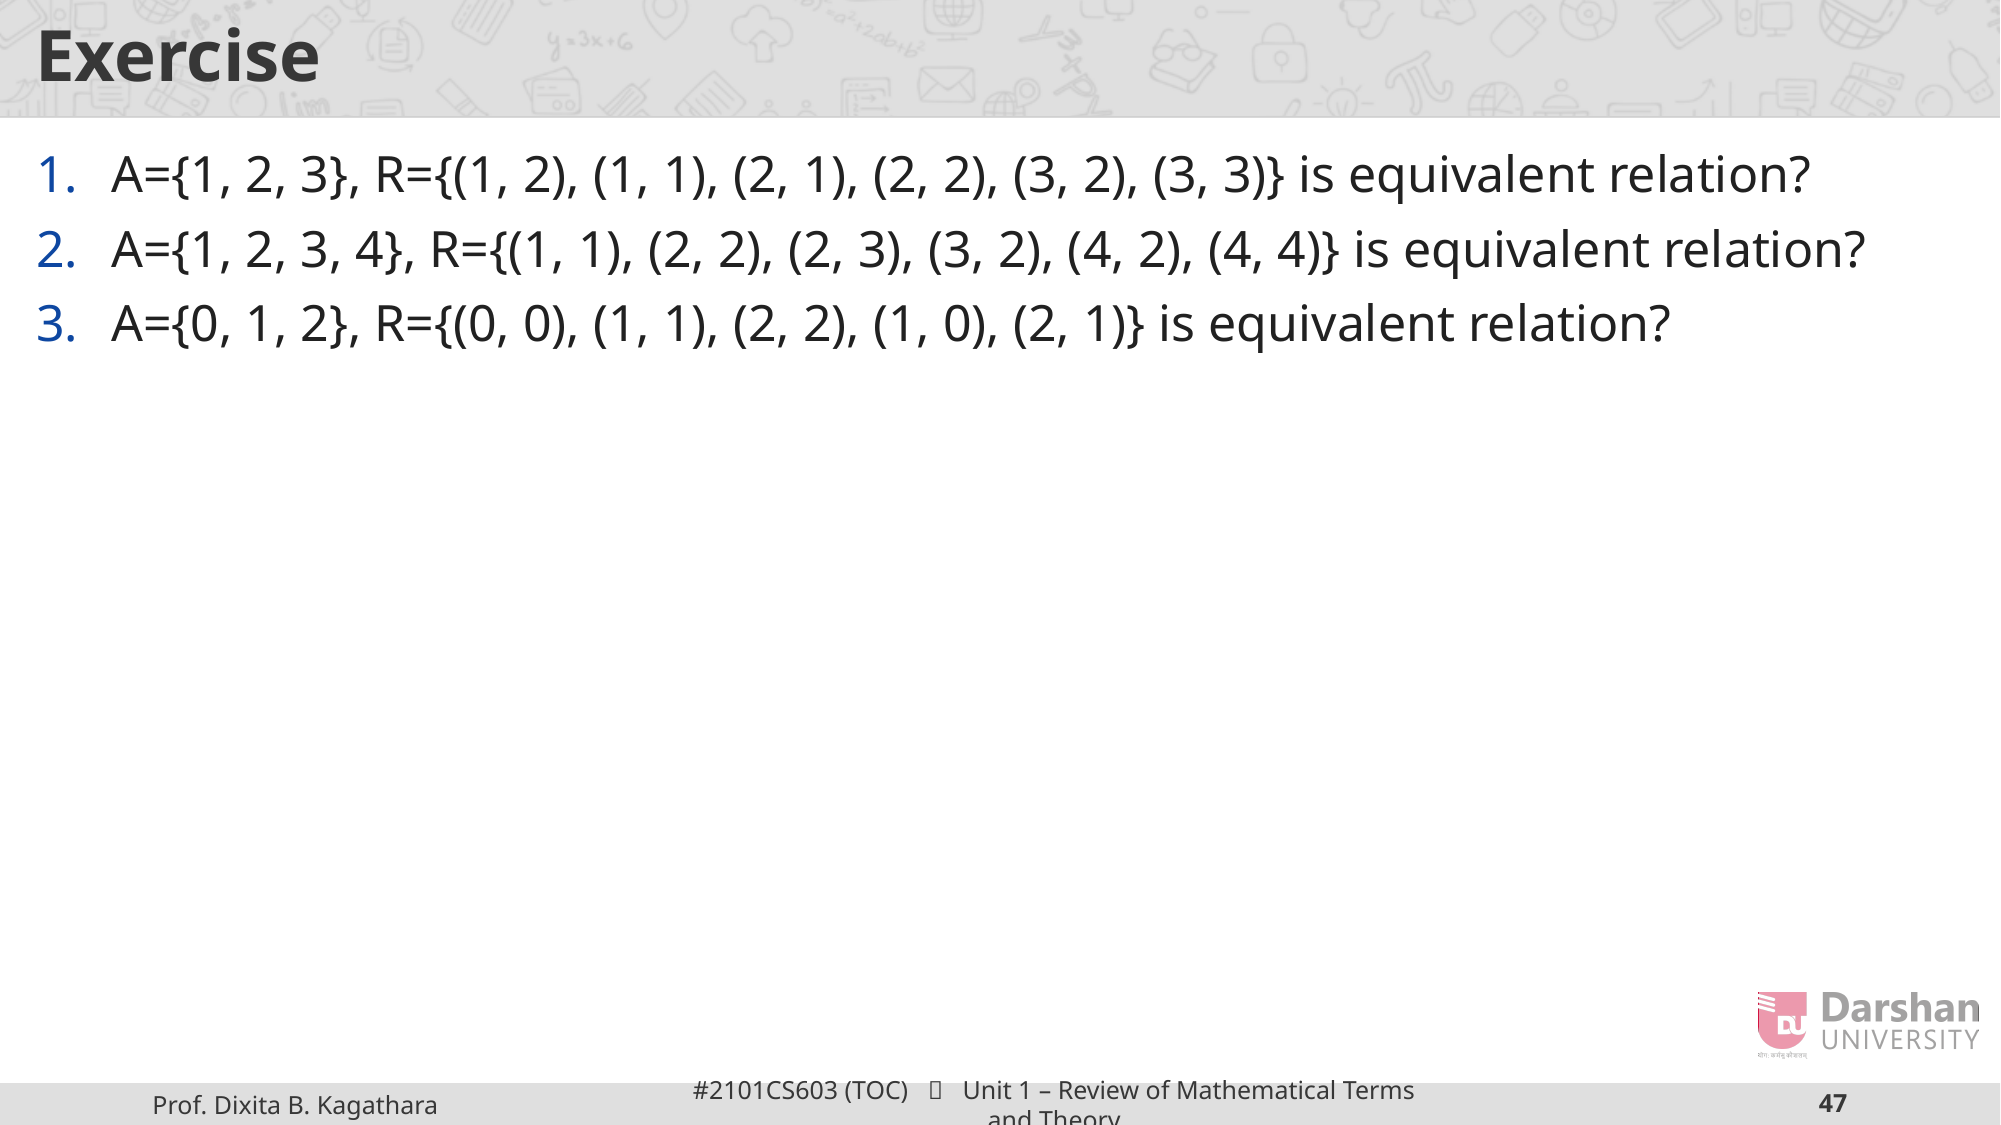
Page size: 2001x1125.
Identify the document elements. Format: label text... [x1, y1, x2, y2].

title Exercise [0, 0, 2000, 117]
list A={1, 2, 3}, R={(1, 2), (1, 1), (2, 1), (2, 2), (3, 2), (3, 3)} is equivalent relation? A={1, 2, 3, 4}, R={(1, 1), (2, 2), (2, 3), (3, 2), (4, 2), (4, 4)} is equivalent relation? A={0, 1, 2}, R={(0, 0), (1, 1), (2, 2), (1, 0), (2, 1)} is equivalent relation? [21, 141, 1979, 1059]
